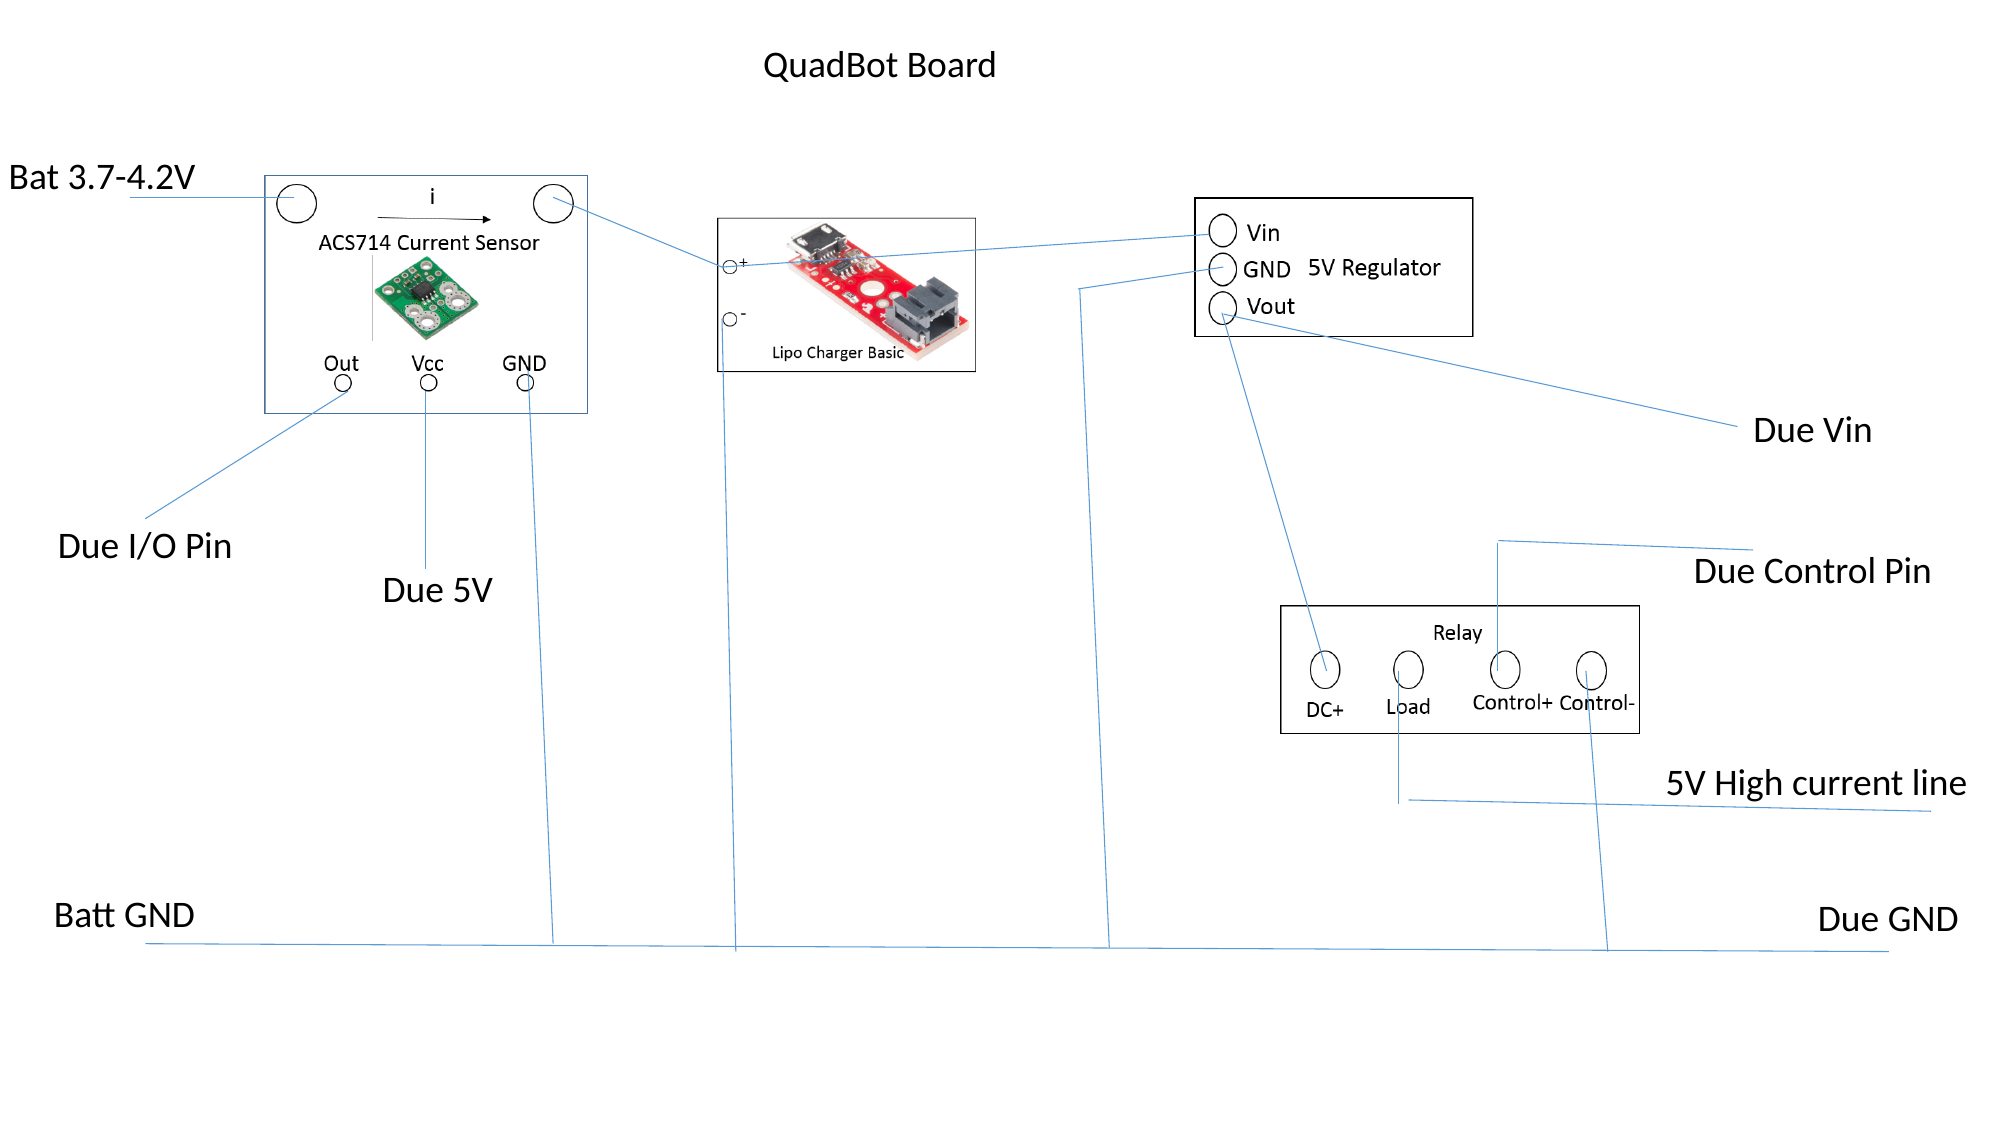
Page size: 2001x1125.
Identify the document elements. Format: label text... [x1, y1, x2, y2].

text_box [1608, 943, 1890, 952]
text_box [145, 391, 349, 519]
text_box Due Vin [1738, 397, 1888, 458]
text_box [721, 318, 736, 952]
text_box Due 5V [367, 557, 508, 618]
picture [1280, 605, 1649, 737]
text_box Due I/O Pin [43, 513, 248, 574]
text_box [1585, 812, 1608, 952]
text_box Due GND [1803, 887, 1974, 947]
picture [722, 197, 976, 234]
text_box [528, 370, 554, 944]
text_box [553, 197, 722, 268]
text_box QuadBot Board [748, 33, 1013, 93]
picture [1194, 197, 1623, 337]
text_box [736, 943, 1585, 952]
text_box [1498, 540, 1754, 551]
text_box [1221, 312, 1327, 671]
text_box 5V High current line [1650, 750, 1983, 811]
text_box Batt GND [39, 883, 211, 943]
picture [264, 174, 588, 414]
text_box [1408, 799, 1932, 812]
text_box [1585, 670, 1608, 799]
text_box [145, 943, 721, 952]
text_box Bat 3.7-4.2V [0, 144, 211, 205]
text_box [1077, 267, 1224, 289]
text_box Due Control Pin [1679, 538, 1948, 599]
picture [717, 268, 976, 392]
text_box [721, 234, 1210, 268]
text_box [1223, 314, 1738, 427]
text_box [1079, 288, 1110, 948]
